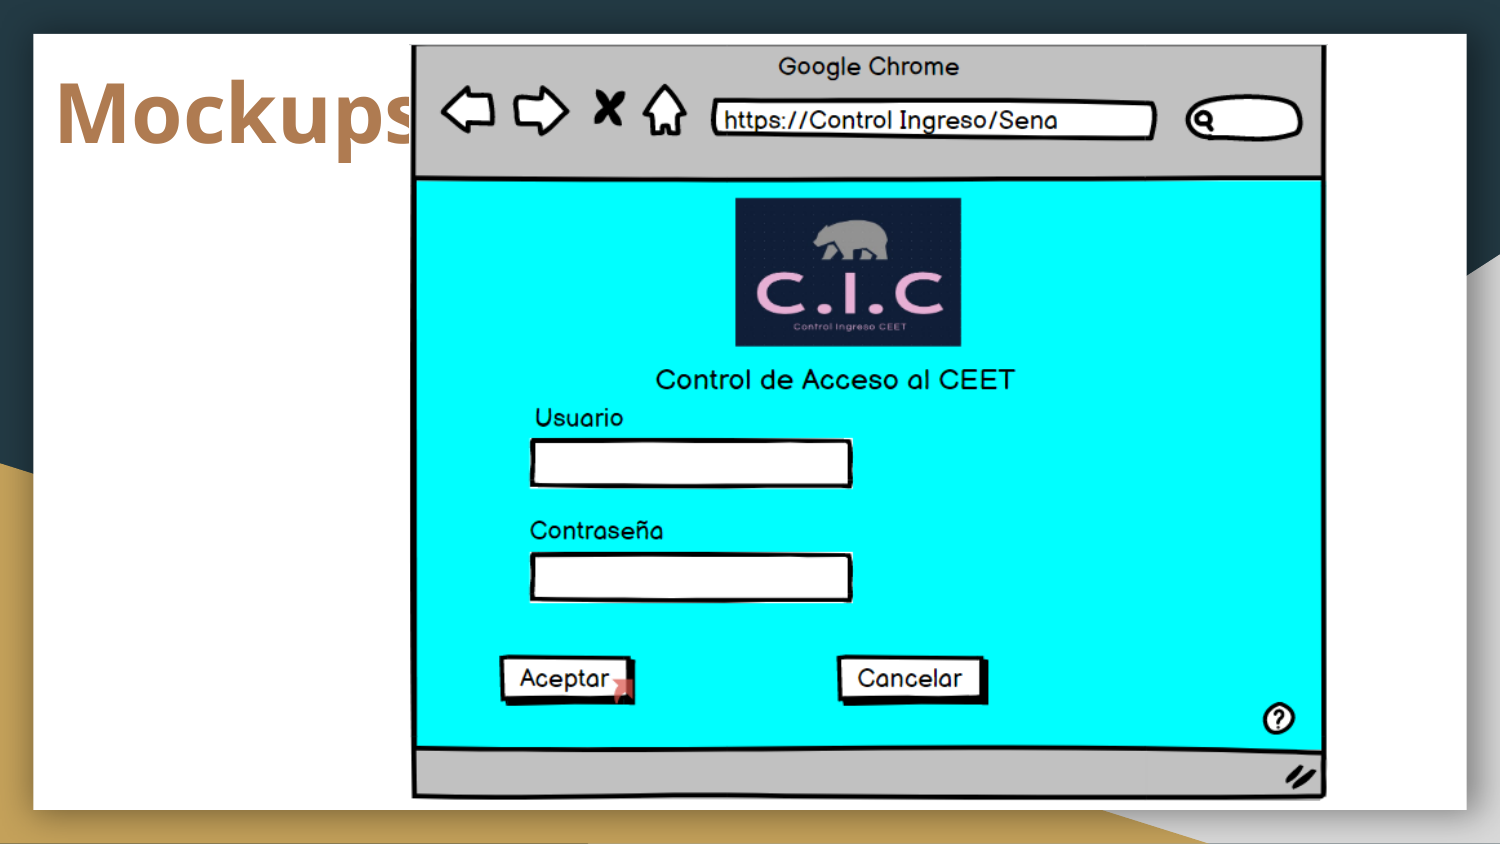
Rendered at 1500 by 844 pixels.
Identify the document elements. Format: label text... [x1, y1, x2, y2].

title Mockups [38, 44, 408, 202]
picture [409, 44, 1328, 801]
